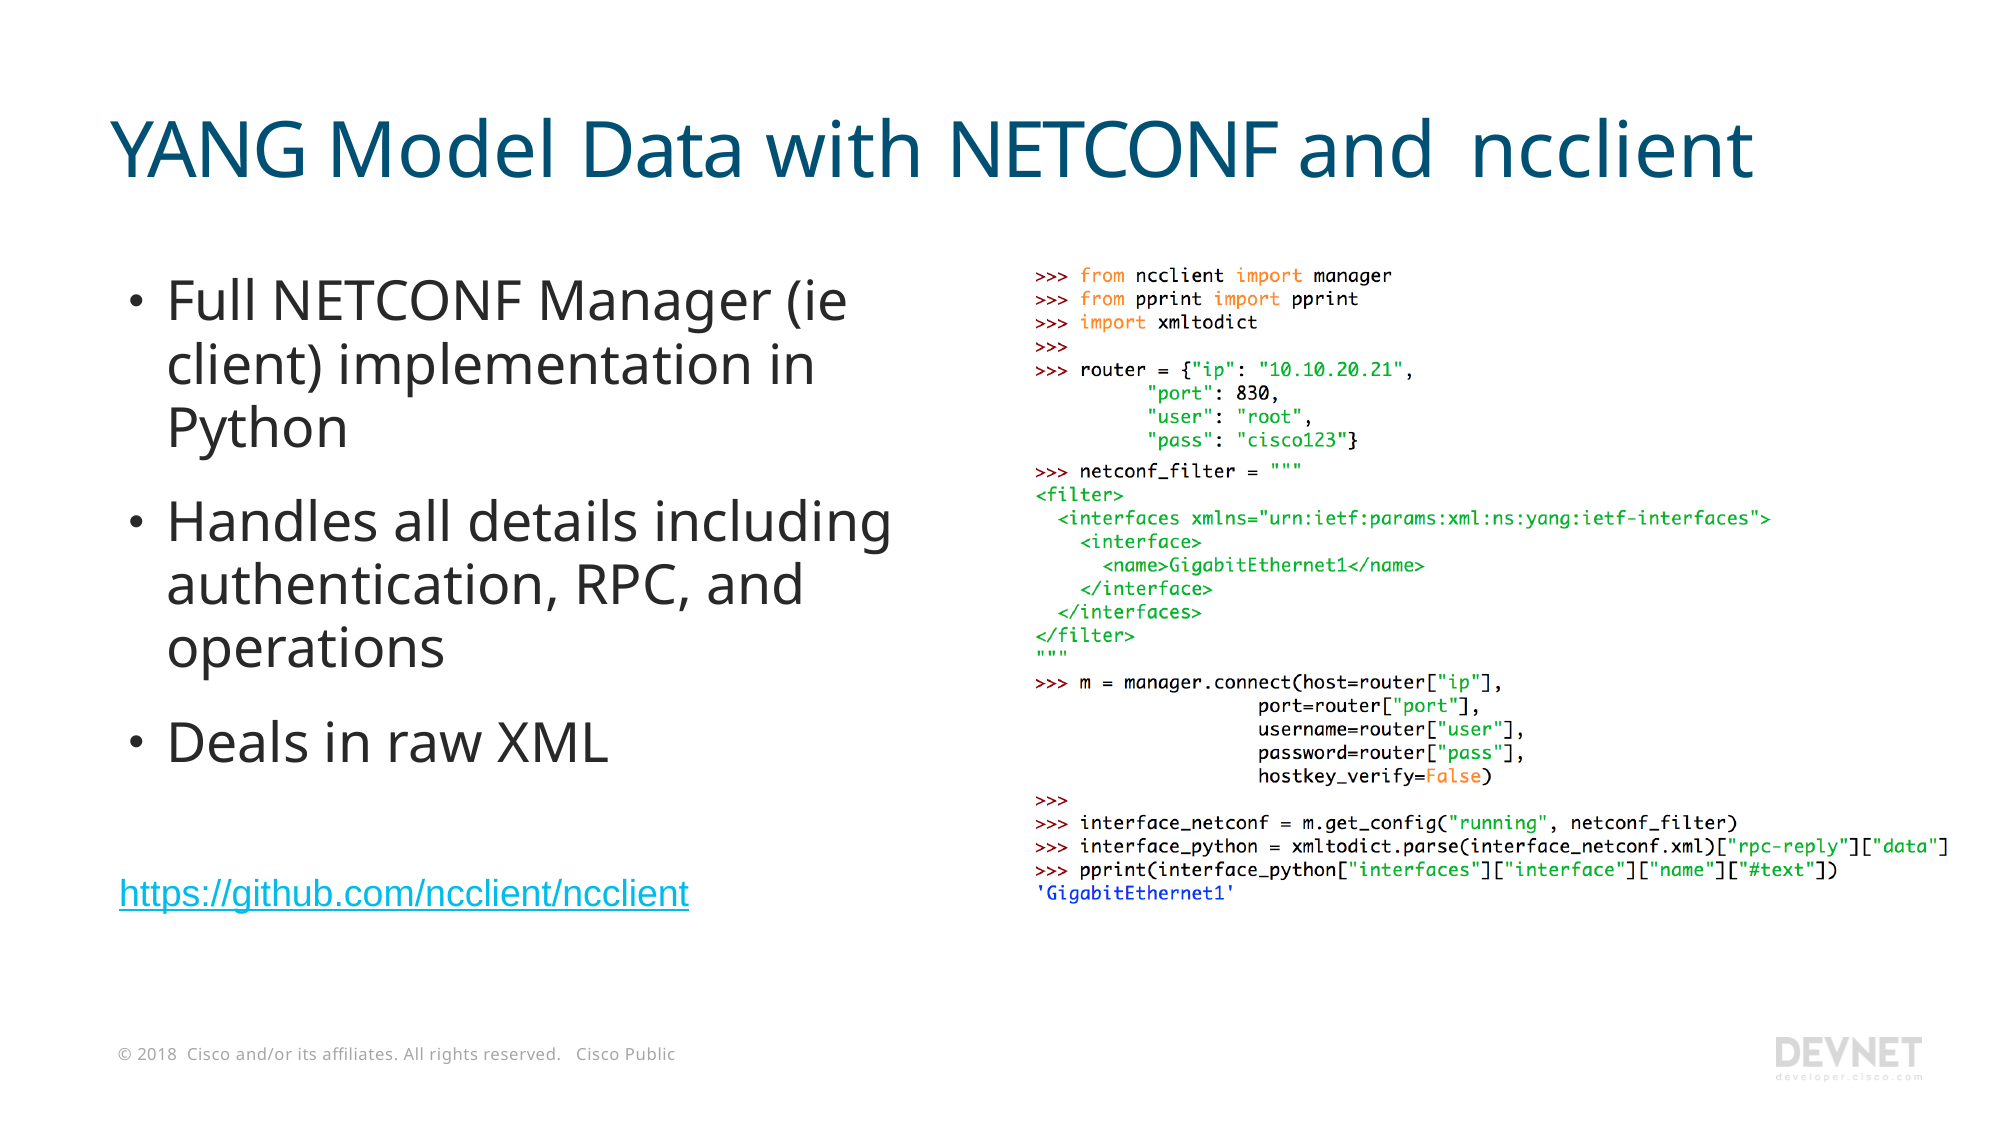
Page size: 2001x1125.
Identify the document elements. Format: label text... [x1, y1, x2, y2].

text_box [1030, 262, 1958, 911]
text_box https://github.com/ncclient/ncclient [104, 862, 705, 922]
list Full NETCONF Manager (ie client) implementation in Python Handles all details including authentication, RPC, and operations Deals in raw XML [101, 262, 1000, 1005]
title YANG Model Data with NETCONF and ncclient [95, 74, 1922, 235]
